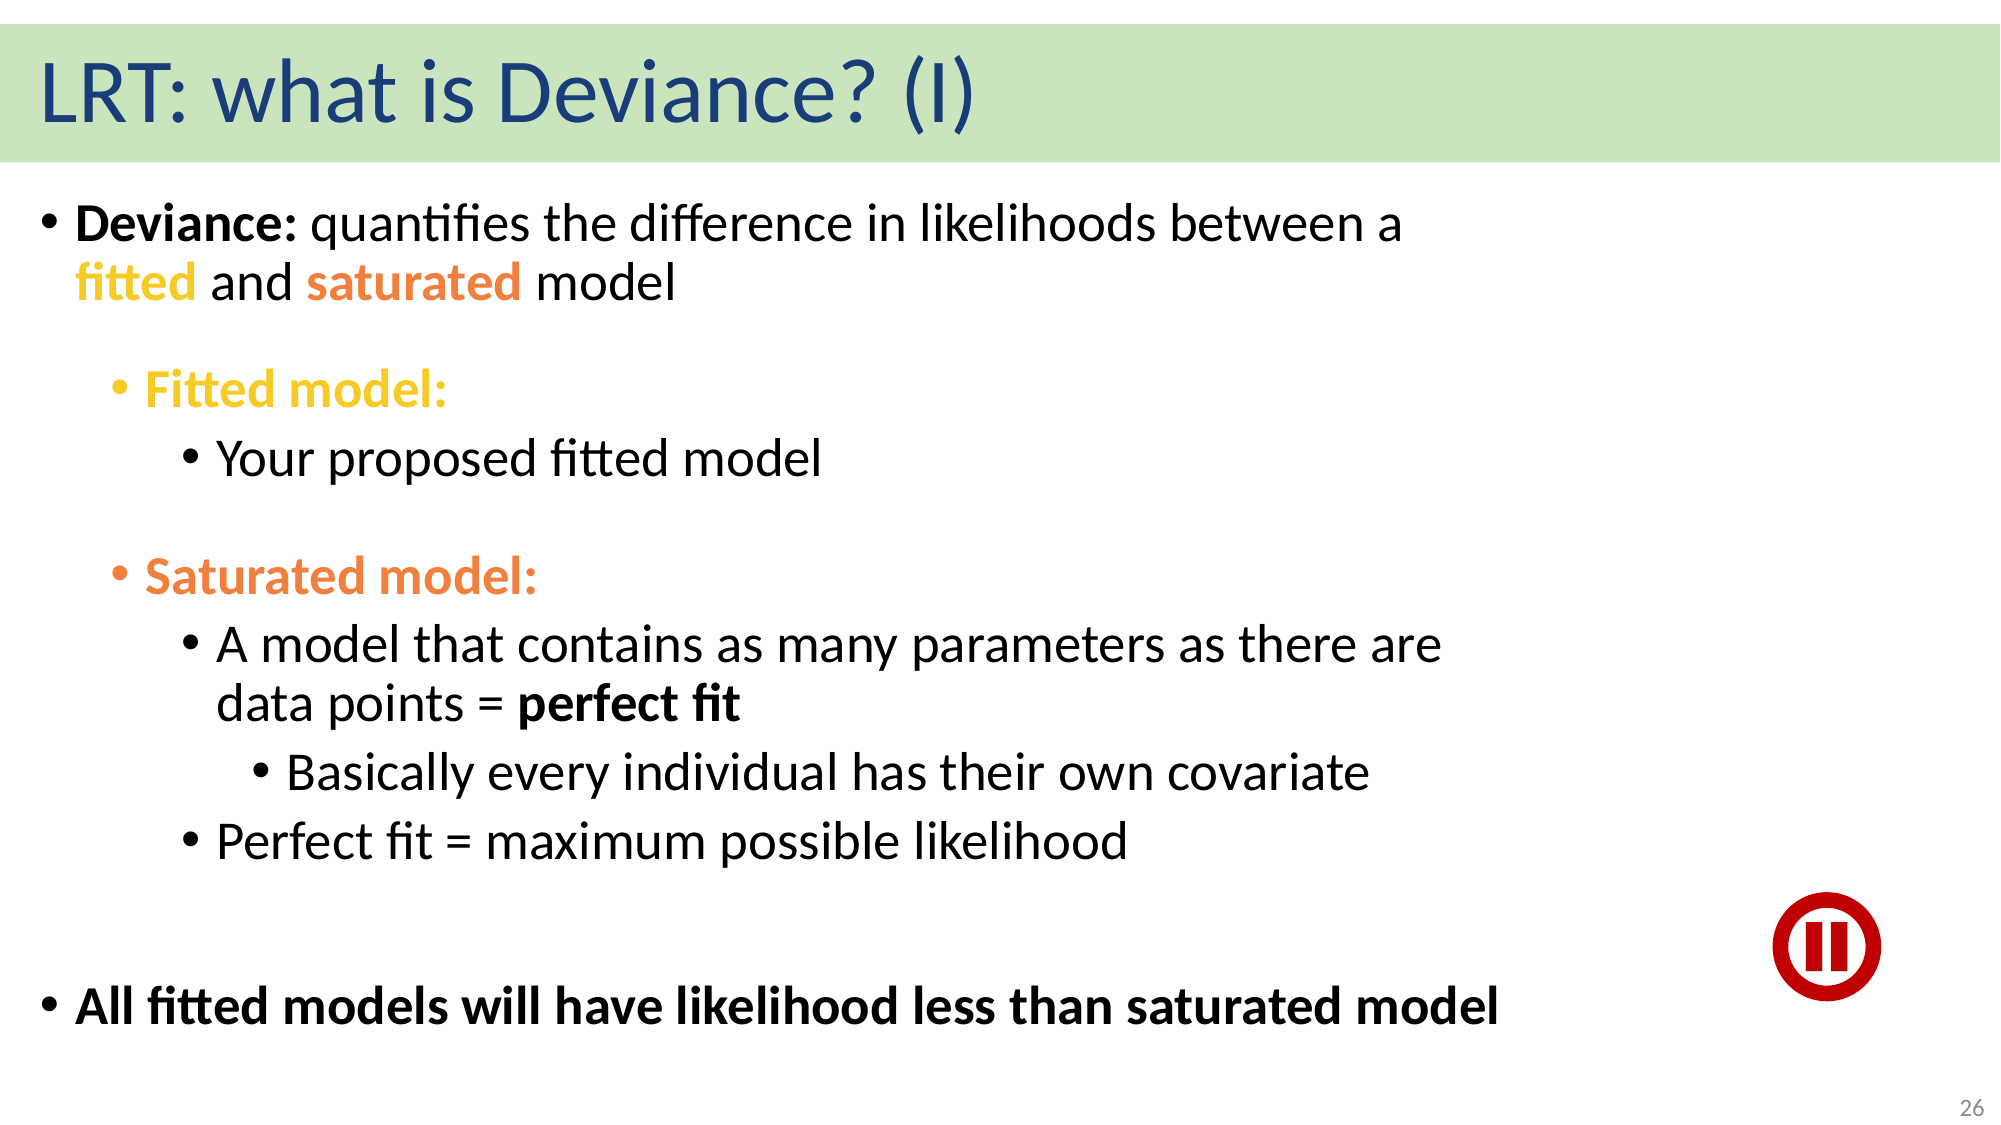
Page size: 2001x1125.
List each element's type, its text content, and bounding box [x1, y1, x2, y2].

text_box [0, 23, 2000, 163]
title LRT: what is Deviance? (I) [24, 24, 1975, 163]
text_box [1780, 899, 1874, 994]
list Deviance: quantifies the difference in likelihoods between a fitted and saturated model Fitted model: Your proposed fitted model Saturated model: A model that contains as many parameters as there are data points = perfect fit Basically every individual has their own covariate Perfect fit = maximum possible likelihood All fitted models will have likelihood less than saturated model [24, 187, 1525, 1075]
slide_number 26 [1550, 1087, 2000, 1125]
